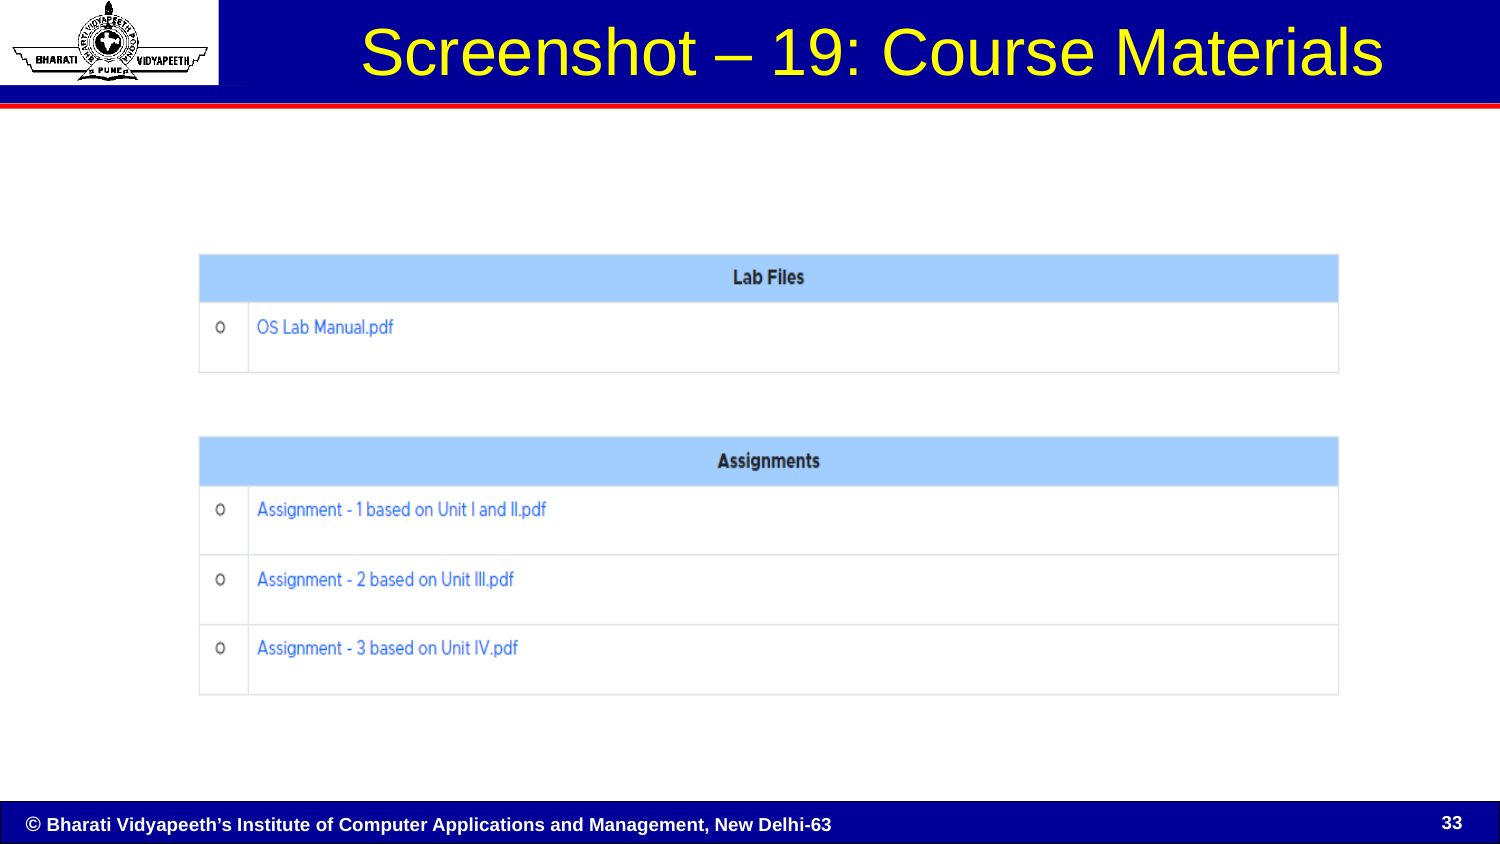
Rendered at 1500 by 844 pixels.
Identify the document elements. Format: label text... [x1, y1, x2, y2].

picture [0, 213, 1500, 720]
picture [12, 1, 208, 81]
title Screenshot – 19: Course Materials [246, 2, 1500, 85]
